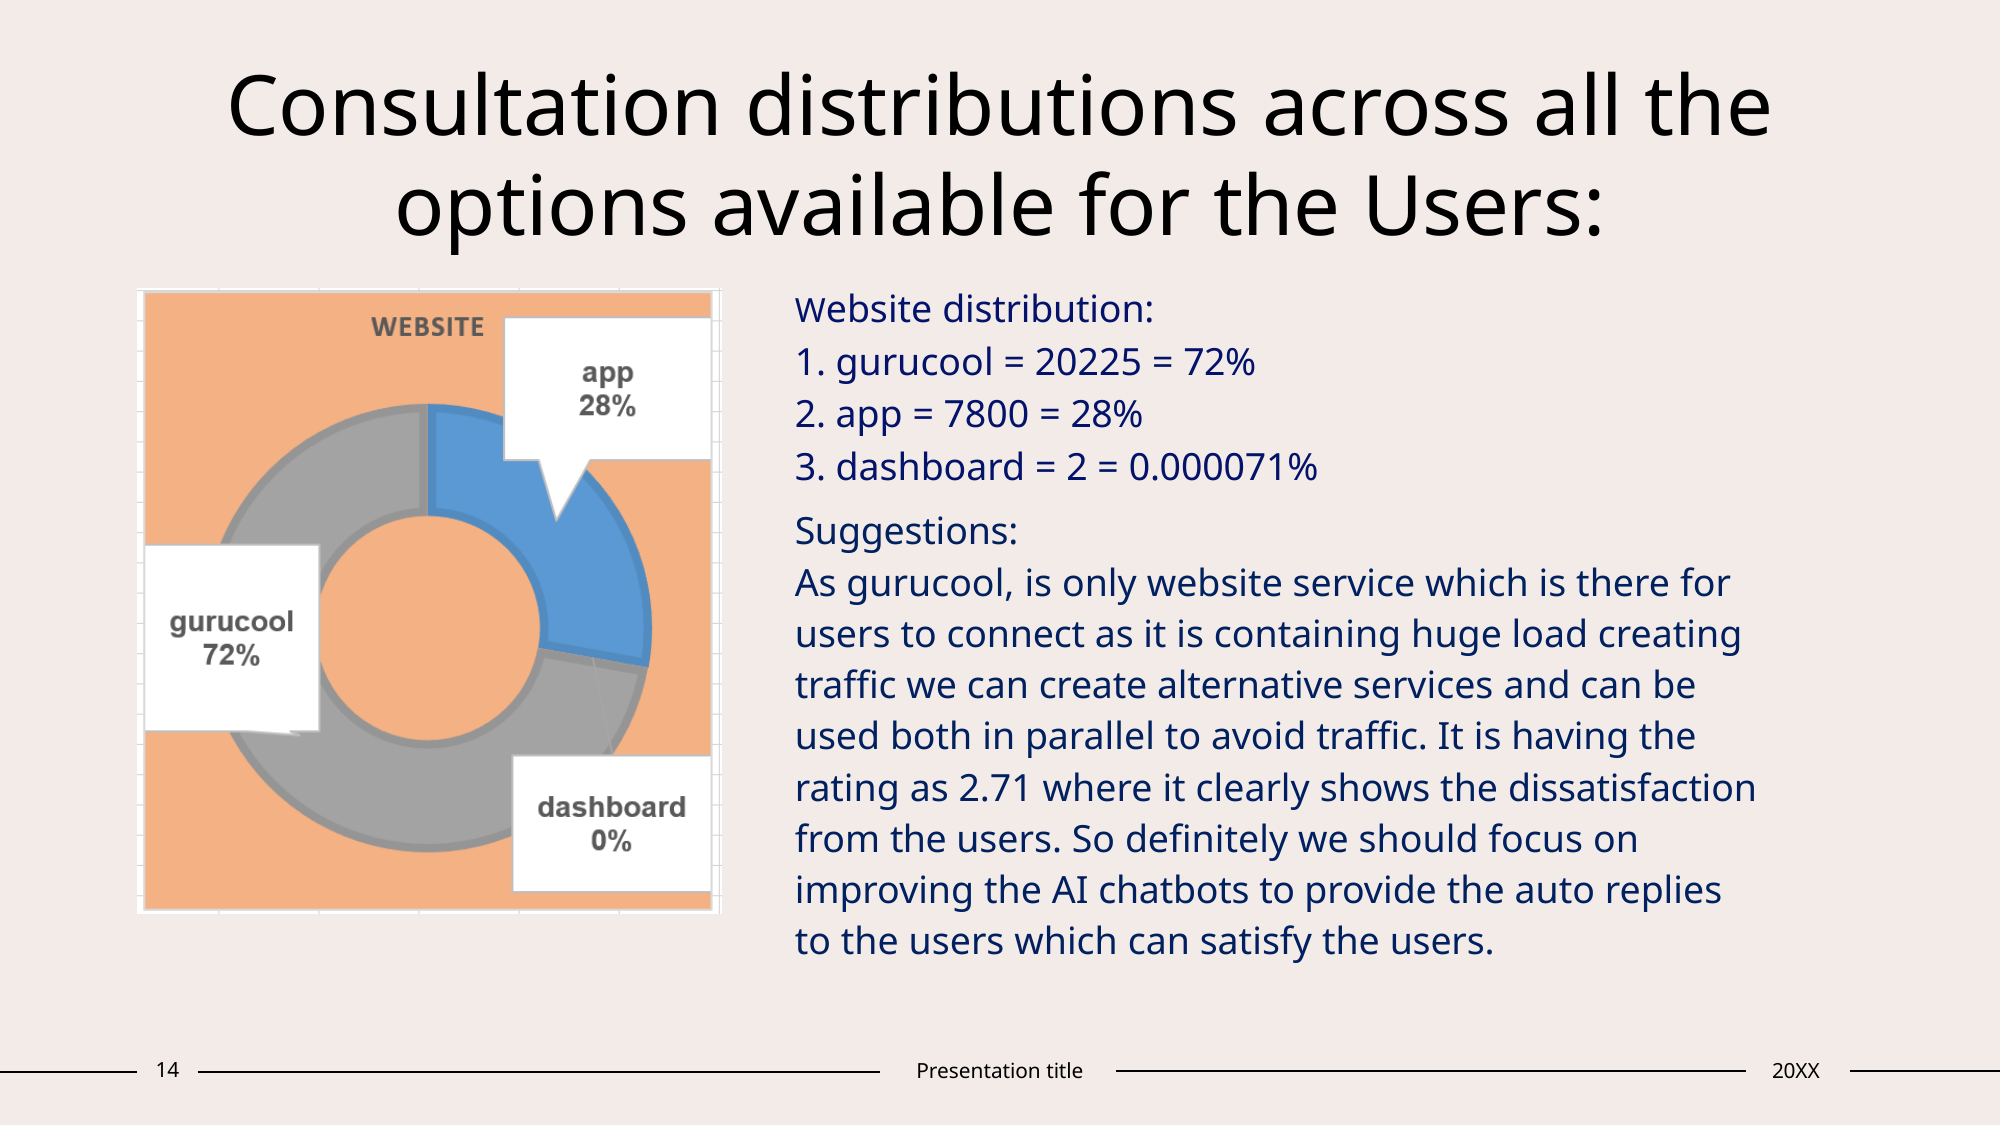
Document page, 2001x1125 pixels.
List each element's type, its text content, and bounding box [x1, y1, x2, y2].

footer Presentation title [879, 1050, 1120, 1091]
text_box Suggestions: As gurucool, is only website service which is there for users to connect as it is containing huge load creating traffic we can create alternative services and can be used both in parallel to avoid traffic. It is having the rating as 2.71 where it clearly shows the dissatisfaction from the users. So definitely we should focus on improving the AI chatbots to provide the auto replies to the users which can satisfy the users. [777, 499, 1779, 970]
title Consultation distributions across all the options available for the Users: [187, 45, 1813, 212]
slide_number 20XX [1743, 1050, 1849, 1091]
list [137, 288, 722, 914]
text_box Website distribution: gurucool = 20225 = 72% app = 7800 = 28% dashboard = 2 = 0.000071% [777, 277, 1374, 496]
slide_number 14 [137, 1050, 198, 1091]
